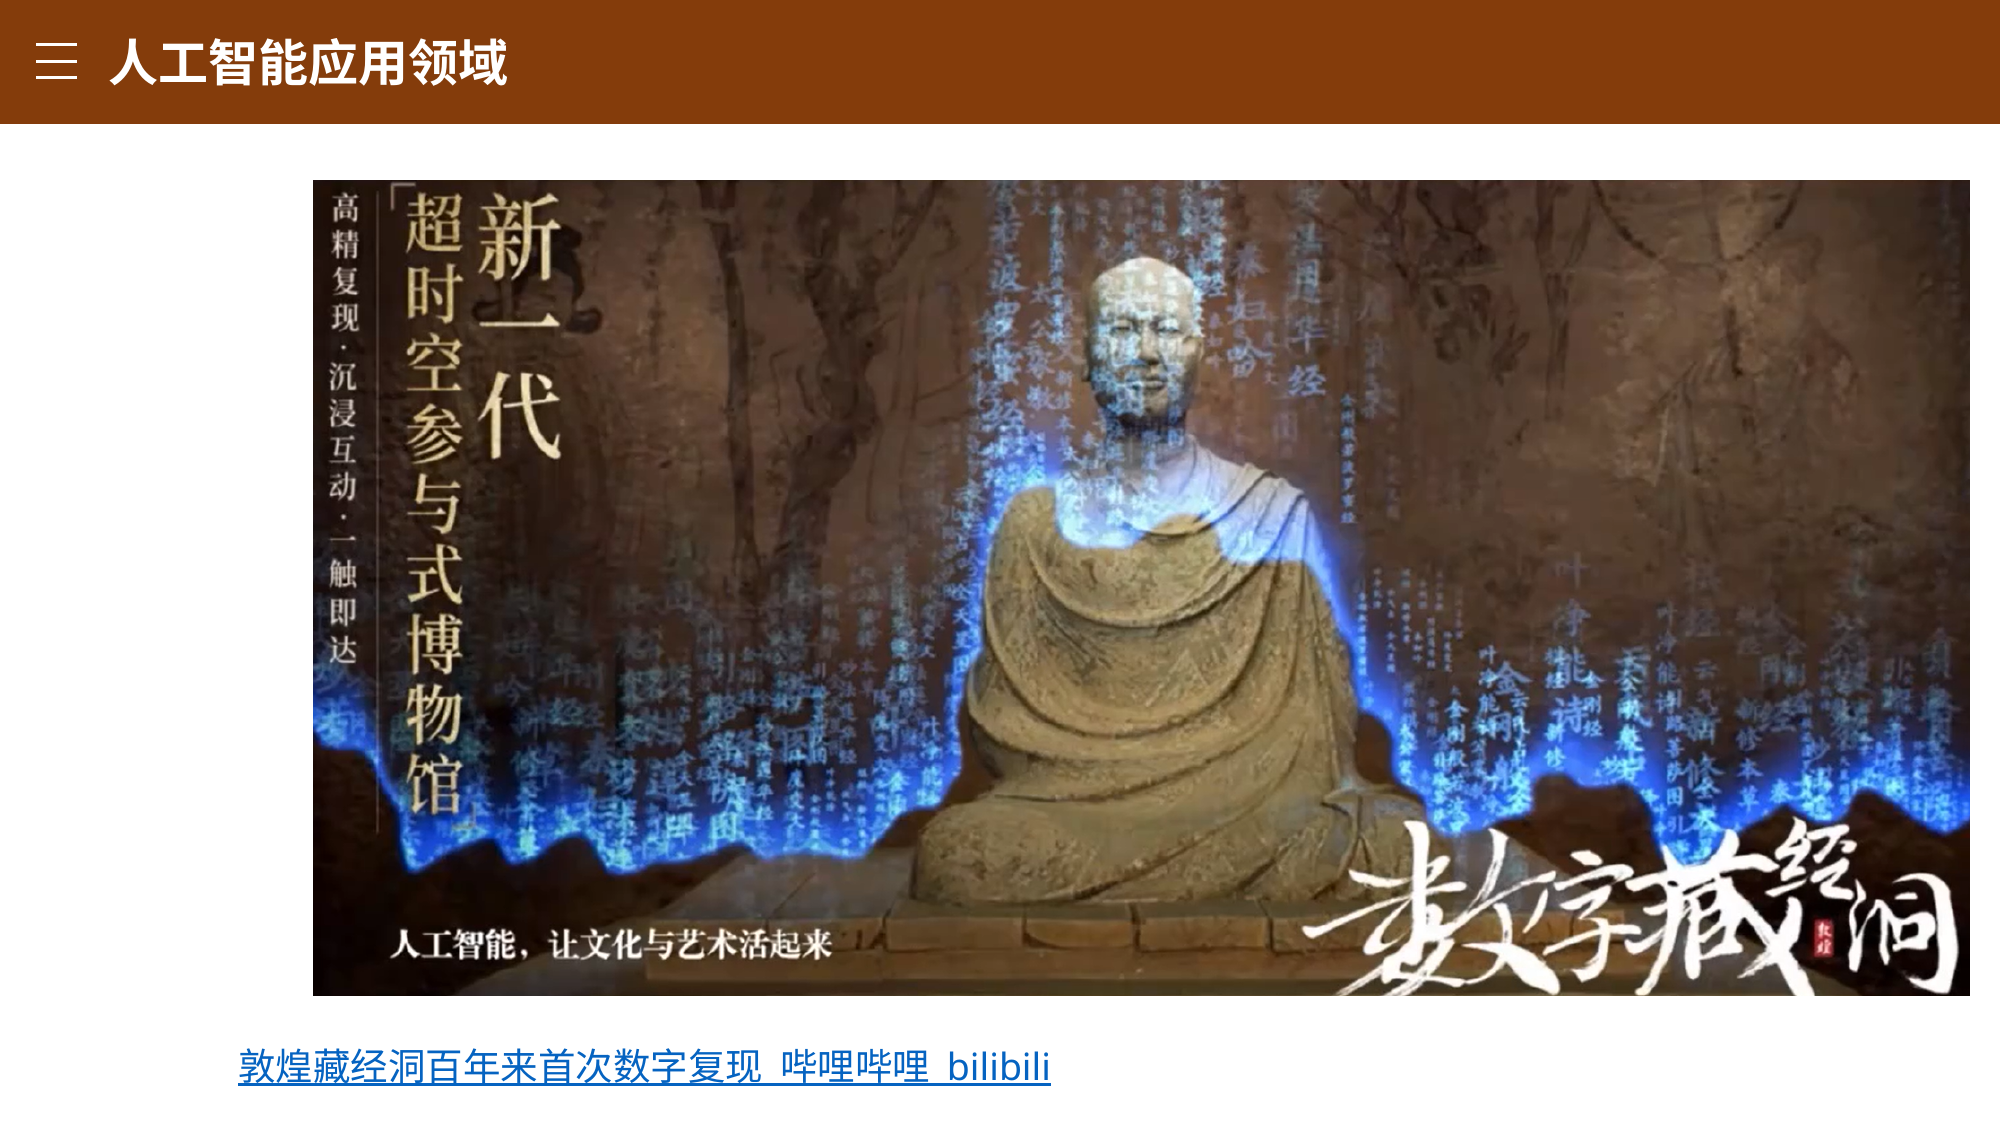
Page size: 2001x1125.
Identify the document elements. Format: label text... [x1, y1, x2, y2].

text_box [36, 44, 78, 78]
text_box 敦煌藏经洞百年来首次数字复现_哔哩哔哩_bilibili [223, 1035, 1225, 1105]
text_box 人工智能应用领域 [0, 0, 2000, 124]
picture [313, 180, 1970, 996]
